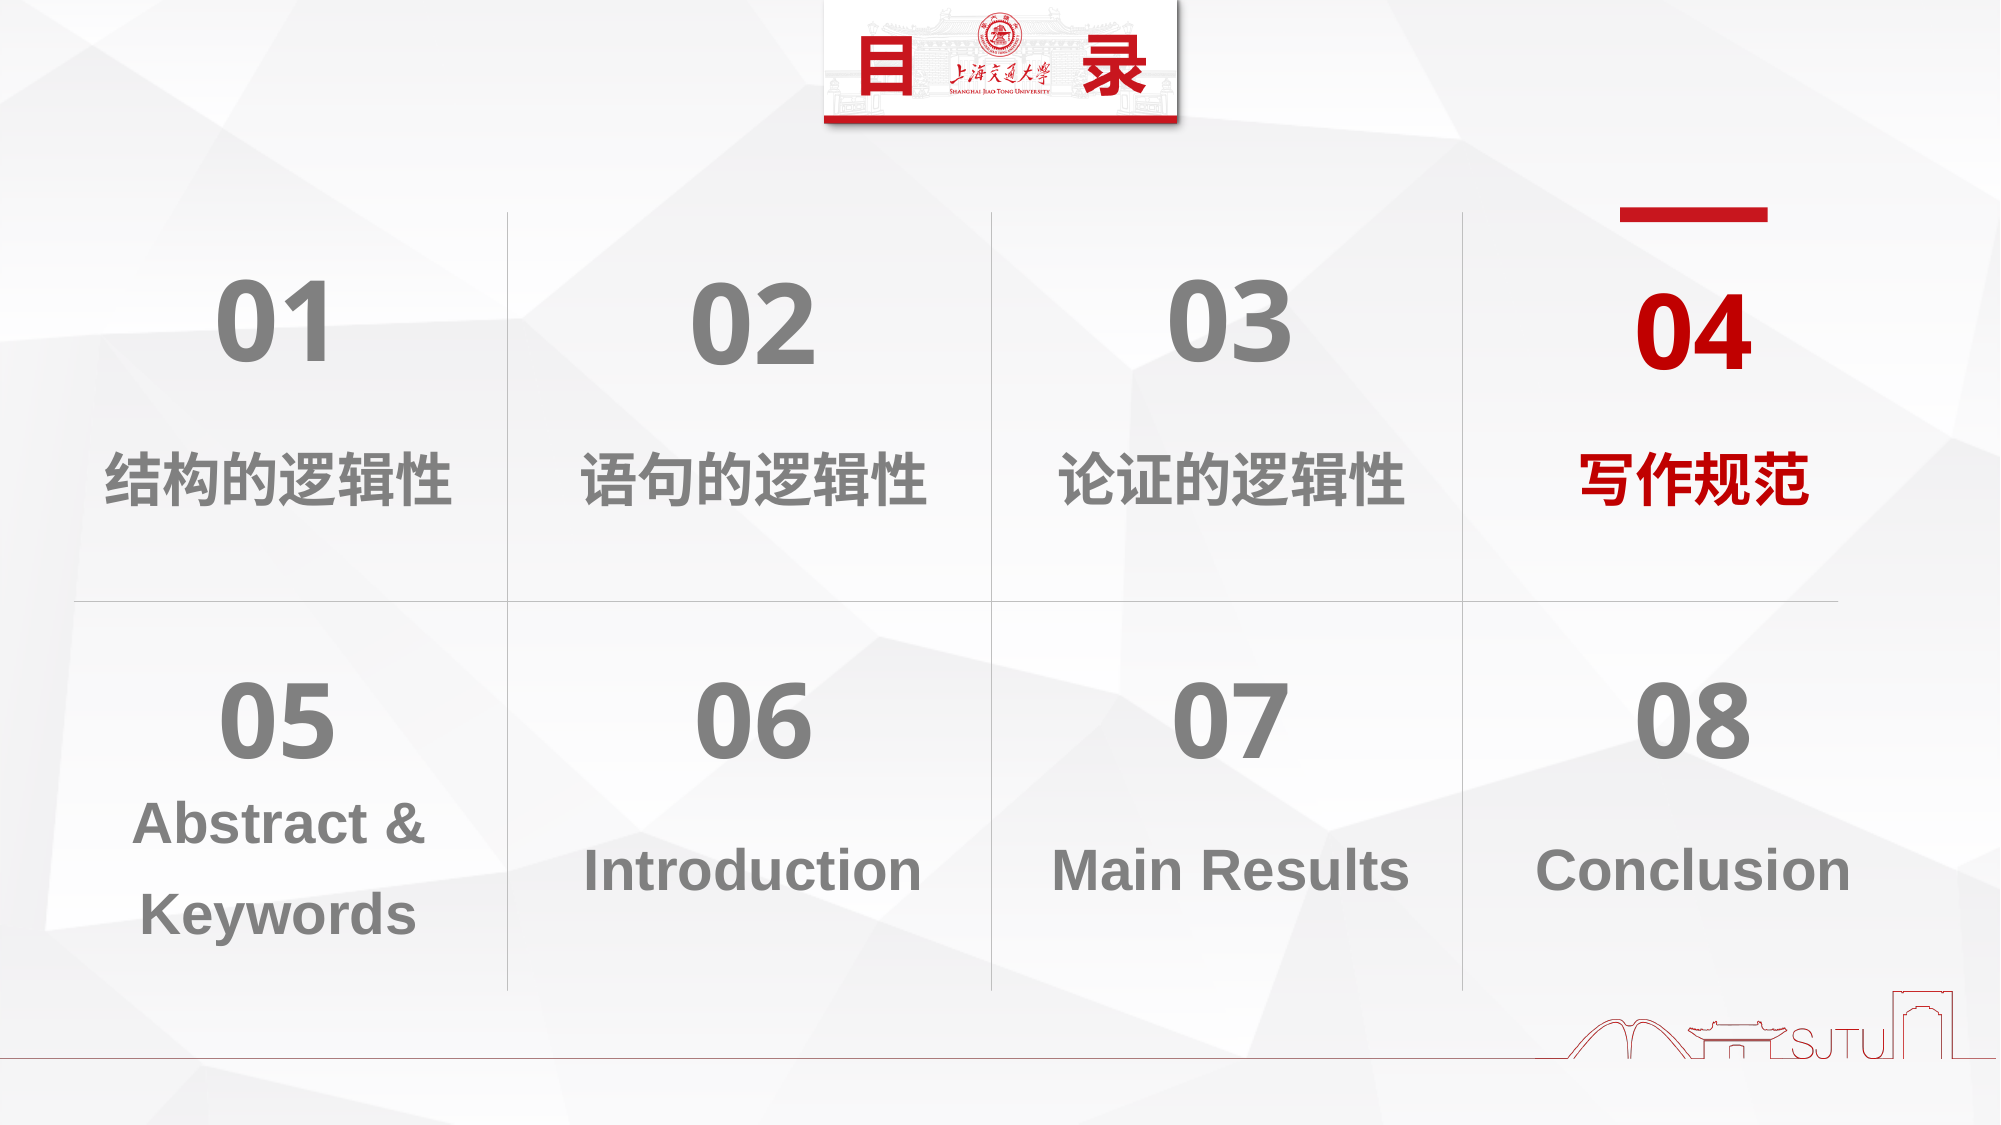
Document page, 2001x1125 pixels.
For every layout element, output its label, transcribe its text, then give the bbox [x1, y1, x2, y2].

text_box 06 [634, 646, 873, 789]
text_box 05 [159, 646, 398, 756]
text_box 08 [1574, 646, 1813, 789]
text_box 语句的逻辑性 [564, 414, 944, 521]
text_box Main Results [1036, 803, 1427, 909]
text_box 结构的逻辑性 [89, 414, 469, 521]
text_box [1619, 206, 1769, 223]
text_box 07 [1112, 646, 1351, 789]
text_box Introduction [568, 803, 939, 909]
picture [0, 0, 2000, 1125]
text_box 01 [159, 241, 398, 383]
text_box Abstract & Keywords [116, 756, 442, 954]
text_box 03 [1111, 241, 1350, 383]
text_box 论证的逻辑性 [1042, 414, 1422, 521]
text_box 写作规范 [1562, 414, 1826, 521]
text_box 02 [634, 244, 873, 386]
text_box Conclusion [1520, 803, 1868, 909]
text_box 04 [1574, 257, 1813, 400]
